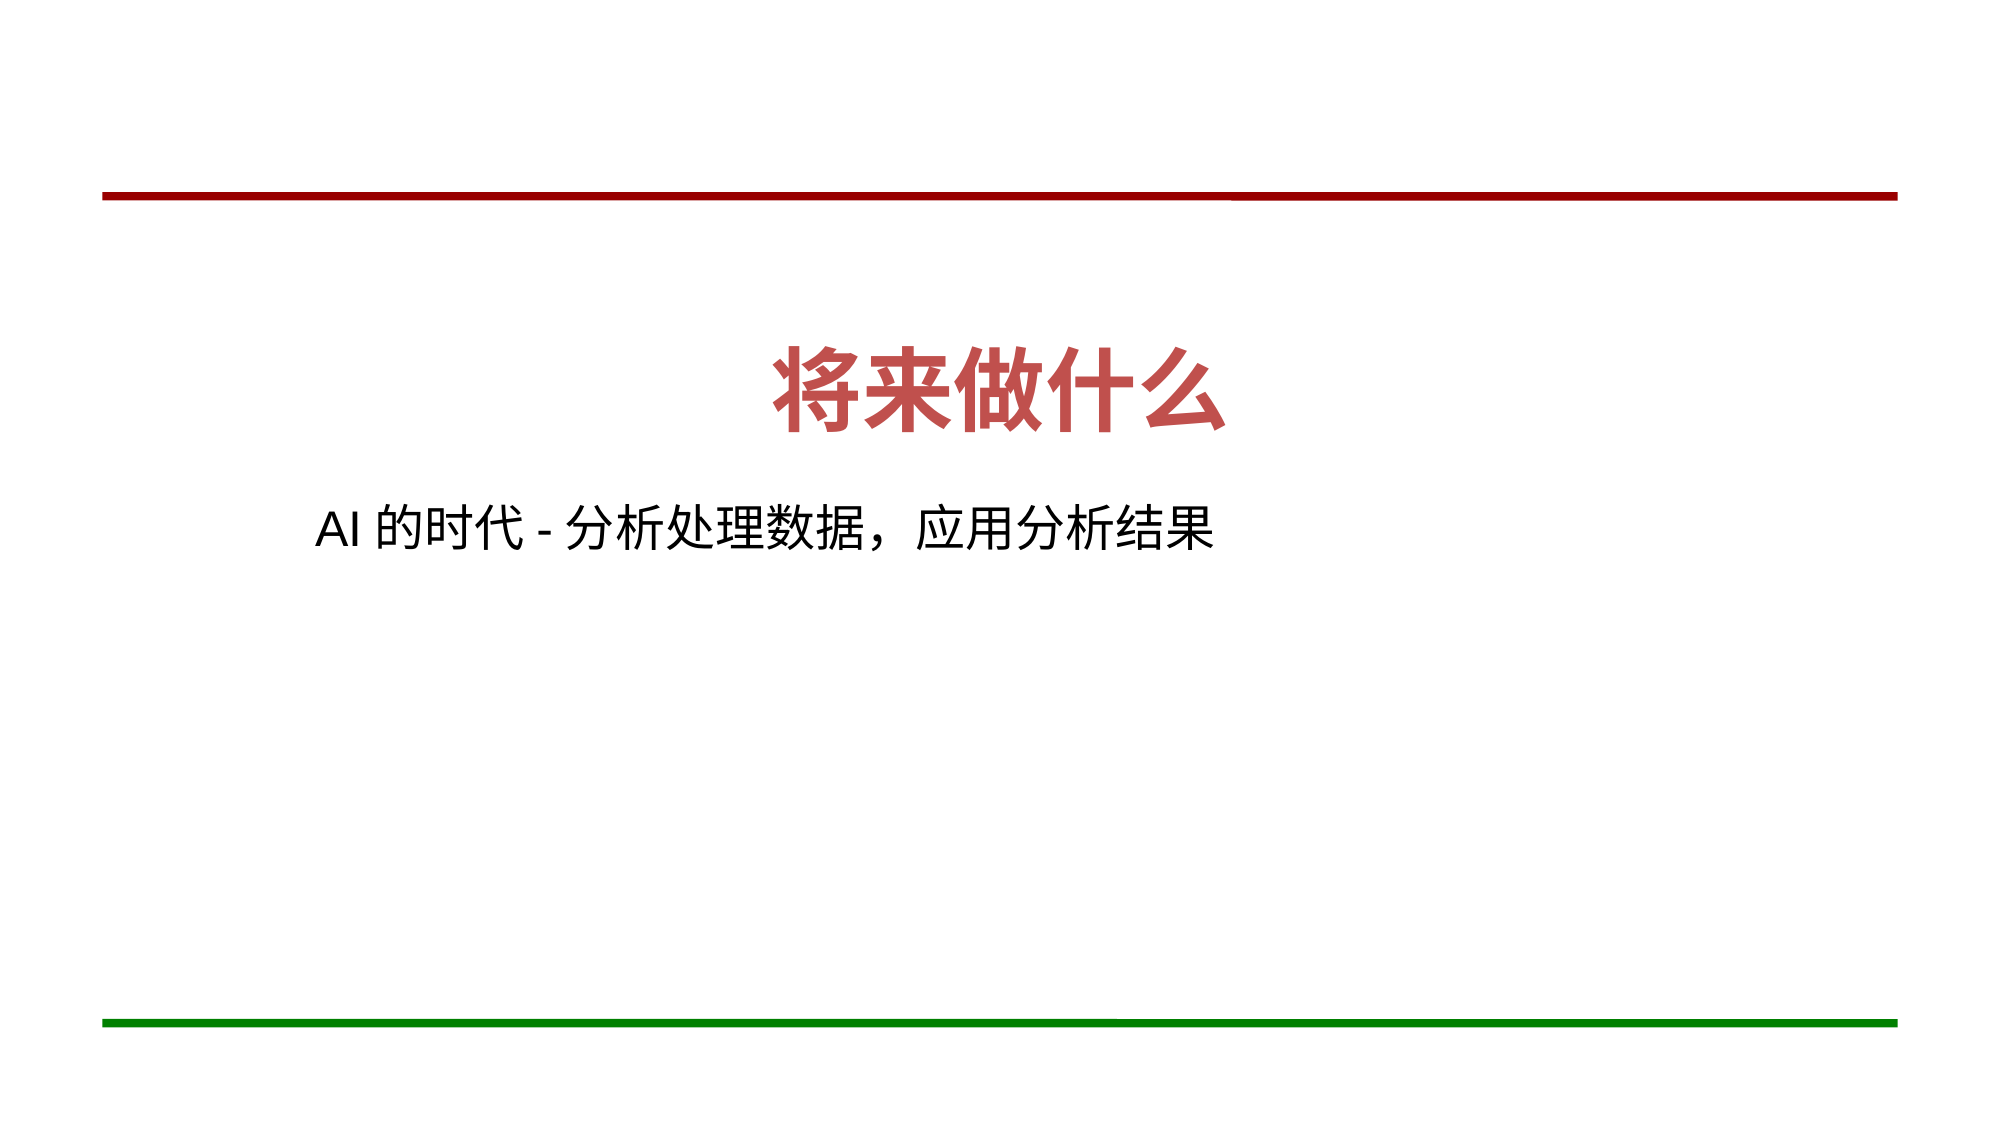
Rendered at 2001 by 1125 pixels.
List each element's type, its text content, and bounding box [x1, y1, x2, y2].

title 将来做什么 [362, 350, 1638, 489]
subtitle AI的时代-分析处理数据，应用分析结果 [300, 489, 1700, 925]
